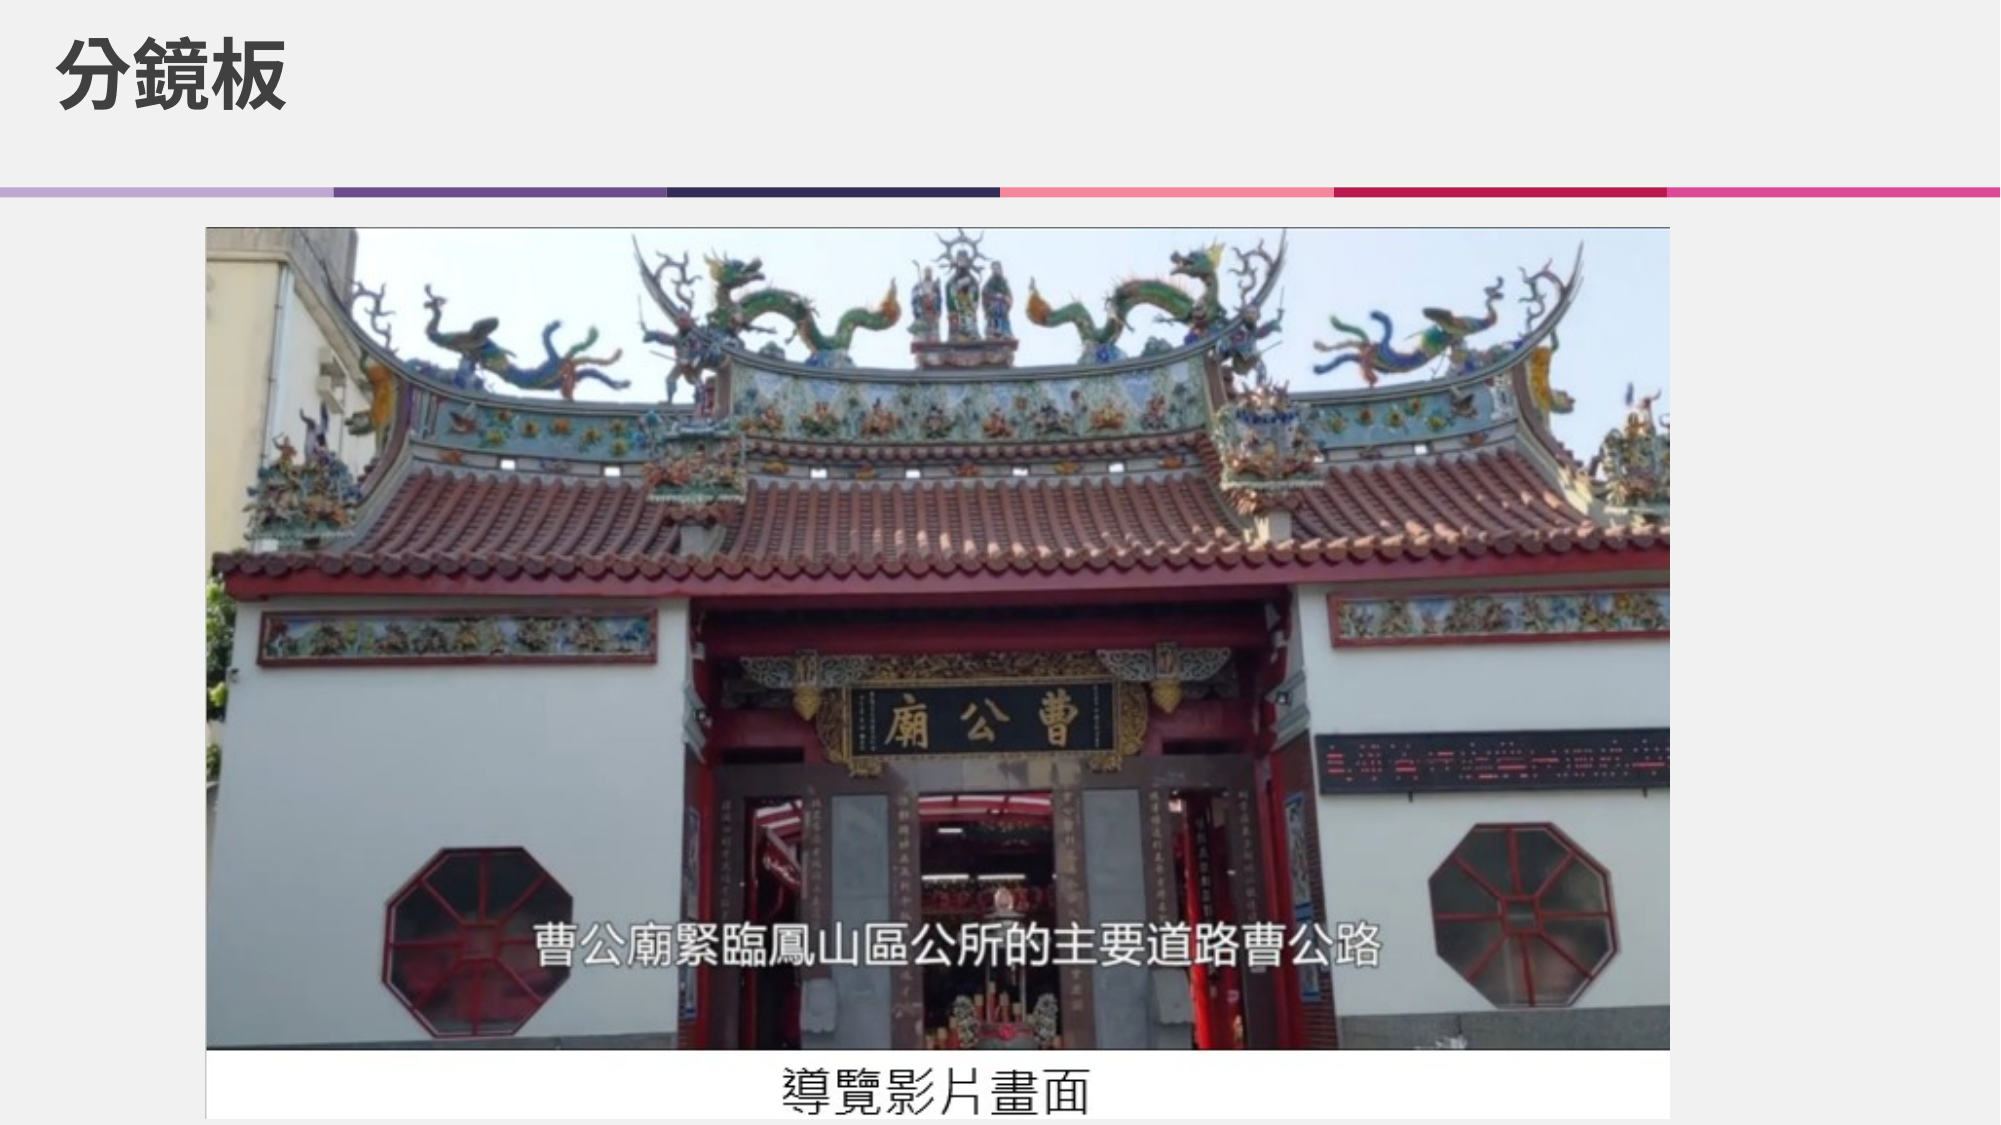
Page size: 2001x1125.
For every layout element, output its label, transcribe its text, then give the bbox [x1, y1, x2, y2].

picture [204, 227, 1670, 1119]
list 分鏡板 [55, 26, 1882, 118]
